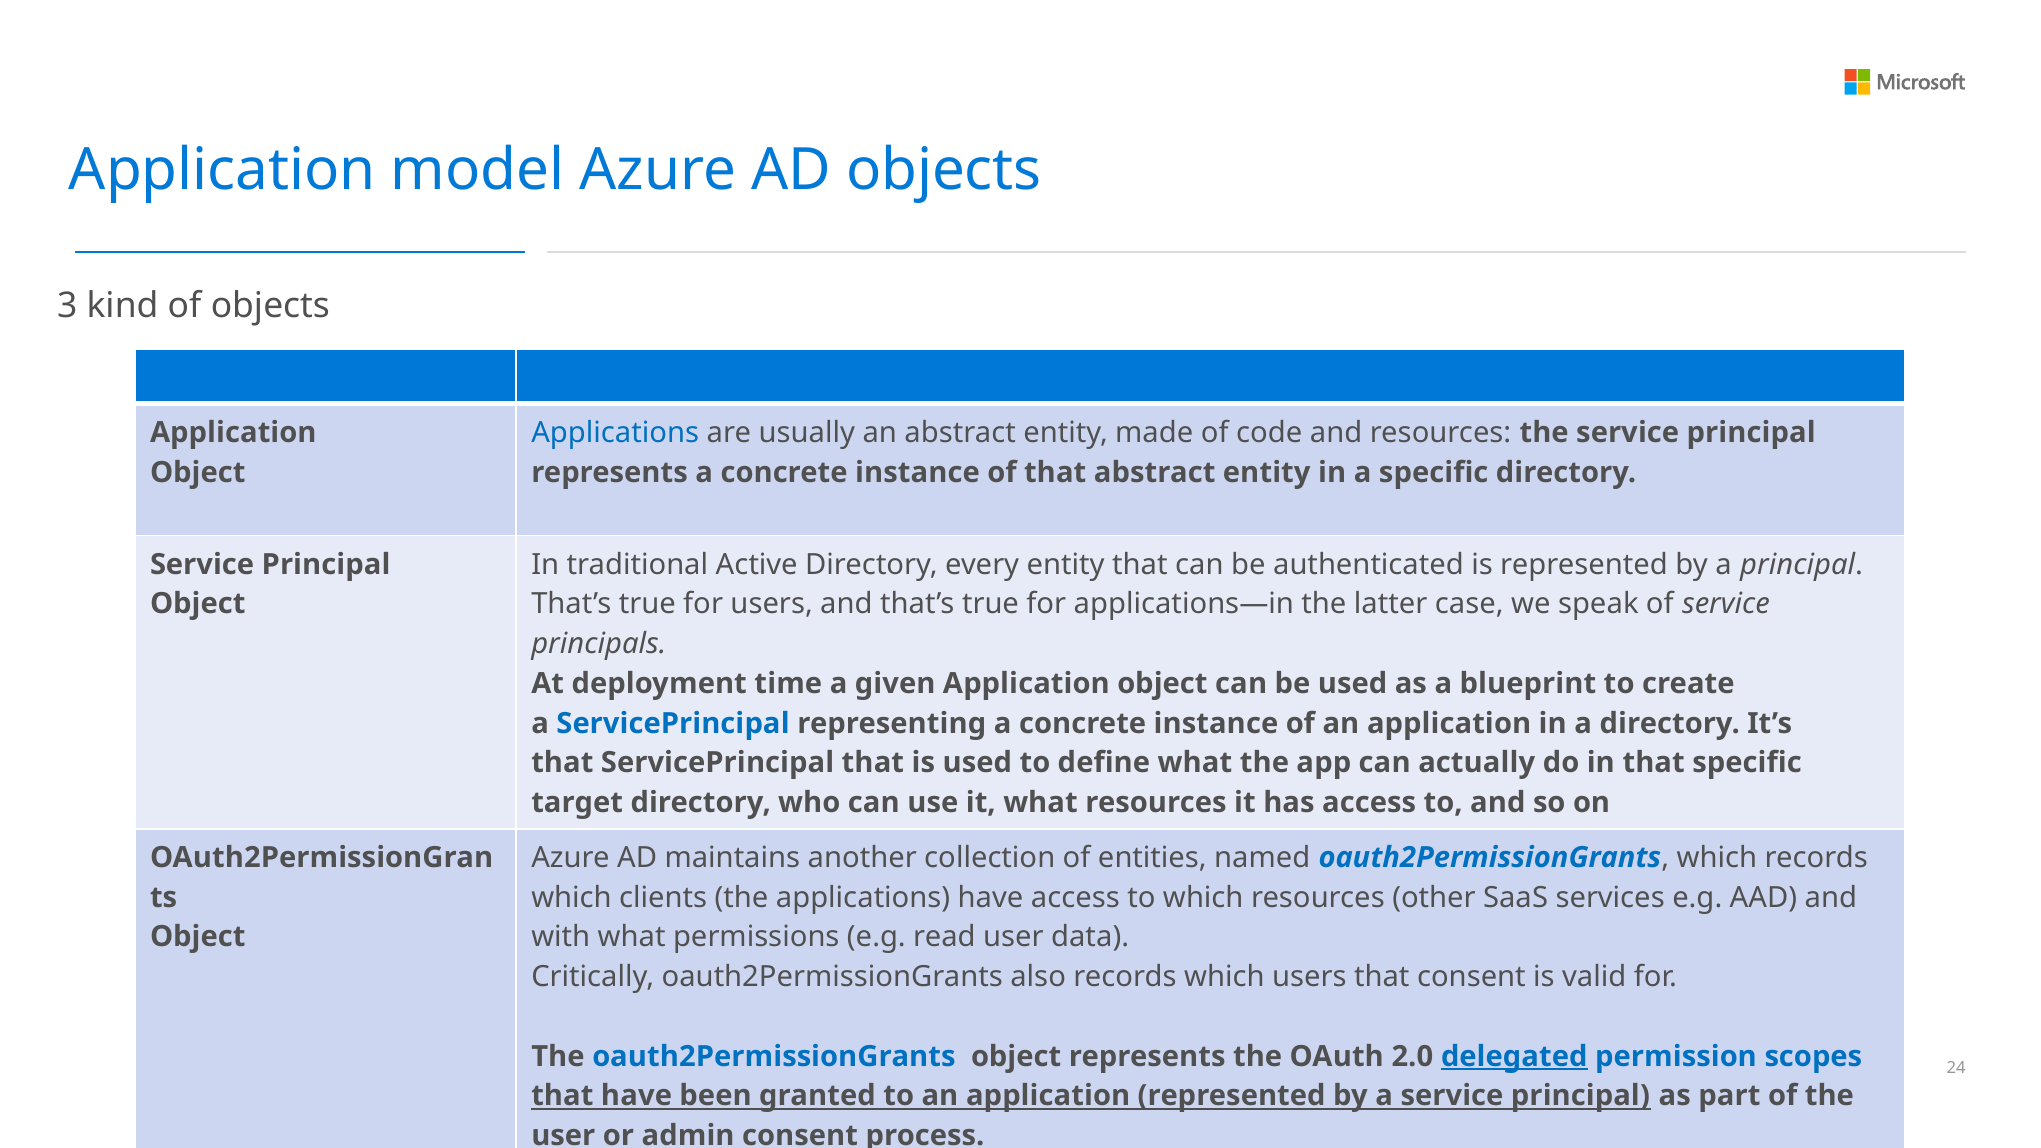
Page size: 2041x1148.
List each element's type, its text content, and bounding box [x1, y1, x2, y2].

table_cell Application Object [136, 406, 515, 535]
table_cell Service Principal Object [136, 536, 515, 828]
text_box 3 kind of objects [42, 274, 345, 333]
table_header [517, 350, 1904, 401]
table_cell In traditional Active Directory, every entity that can be authenticated is represented by a principal. That’s true for users, and that’s true for applications—in the latter case, we speak of service principals. At deployment time a given Application object can be used as a blueprint to create a ServicePrincipal representing a concrete instance of an application in a directory. It’s that ServicePrincipal that is used to define what the app can actually do in that specific target directory, who can use it, what resources it has access to, and so on [517, 536, 1904, 828]
list Application model Azure AD objects [45, 120, 1968, 200]
table_cell OAuth2PermissionGrants Object [136, 830, 515, 1148]
table_header [136, 350, 515, 401]
table_cell Applications are usually an abstract entity, made of code and resources: the service principal represents a concrete instance of that abstract entity in a specific directory. [517, 406, 1904, 535]
table_cell Azure AD maintains another collection of entities, named oauth2PermissionGrants, which records which clients (the applications) have access to which resources (other SaaS services e.g. AAD) and with what permissions (e.g. read user data). Critically, oauth2PermissionGrants also records which users that consent is valid for. The oauth2PermissionGrants object represents the OAuth 2.0 delegated permission scopes that have been granted to an application (represented by a service principal) as part of the user or admin consent process. [517, 830, 1904, 1148]
slide_number 23 [1906, 1058, 1966, 1077]
